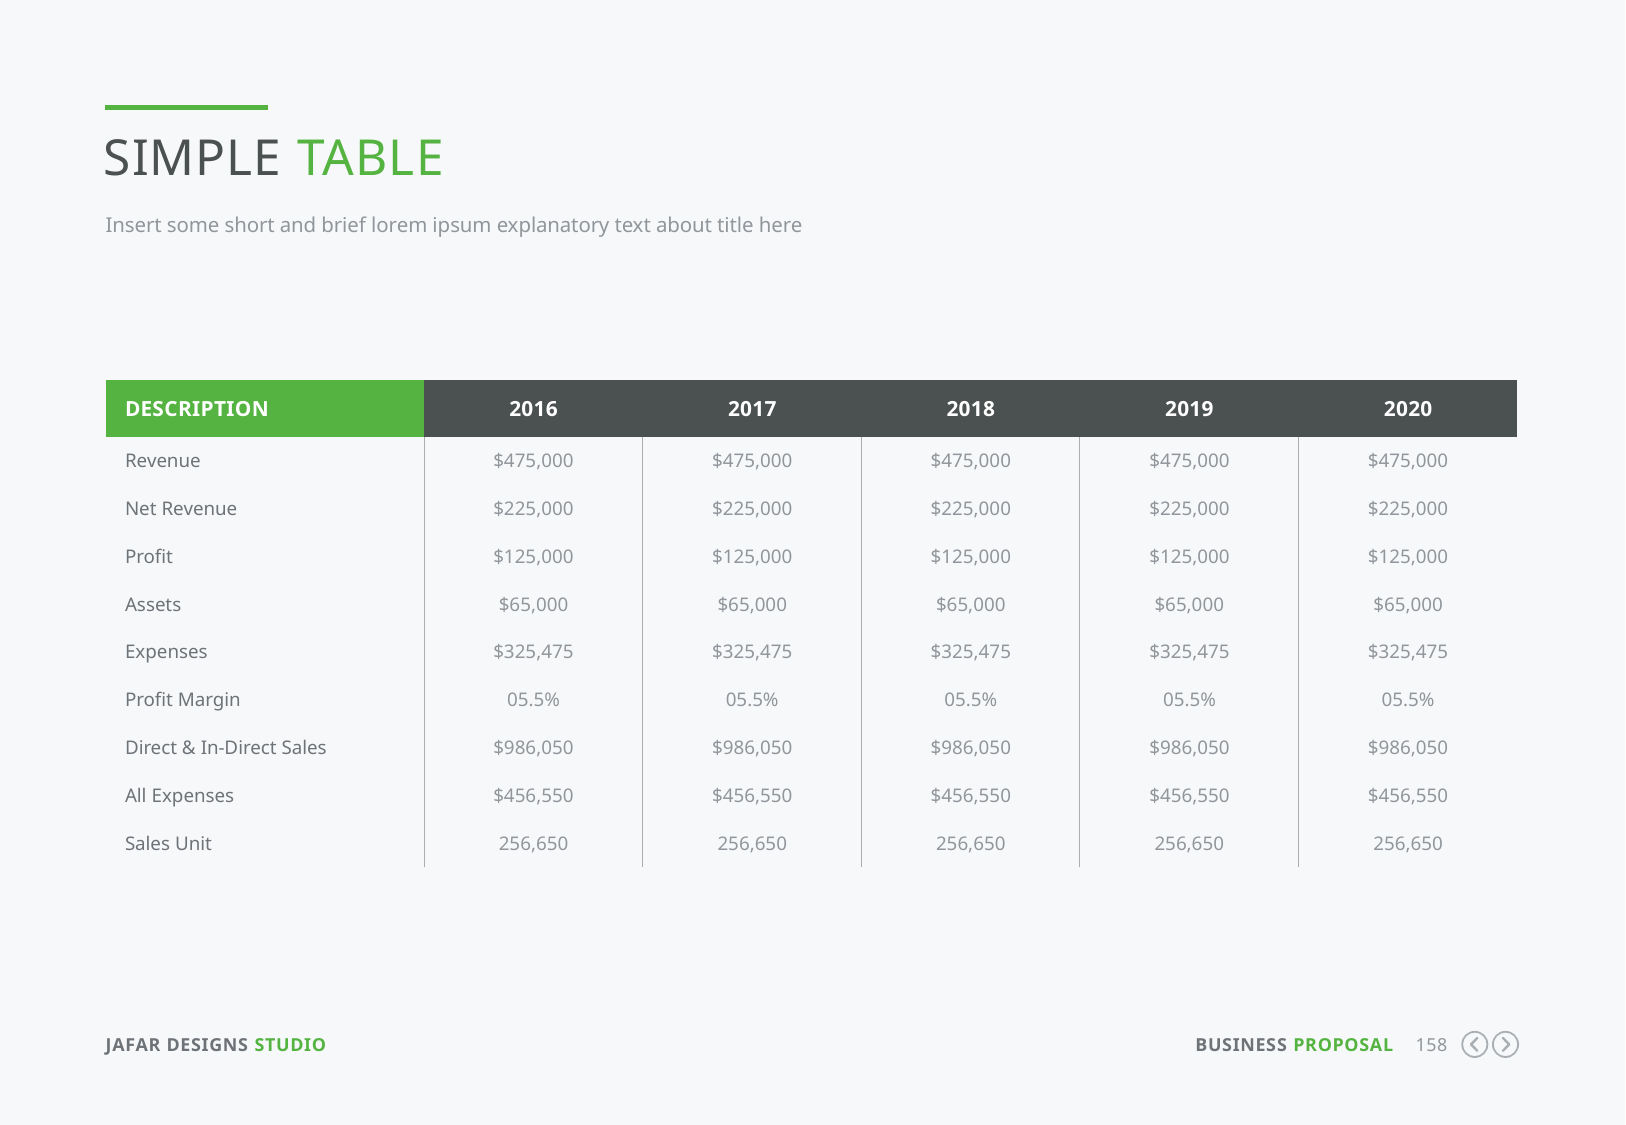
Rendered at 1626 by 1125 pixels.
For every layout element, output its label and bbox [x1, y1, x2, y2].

list [105, 209, 1519, 241]
table_cell [1299, 437, 1517, 867]
table_cell [862, 437, 1079, 867]
list [103, 125, 1518, 188]
table_cell [425, 437, 642, 867]
table_header [106, 380, 1517, 437]
table_cell [106, 437, 424, 867]
table_cell [1080, 437, 1298, 867]
table_cell [643, 437, 861, 867]
